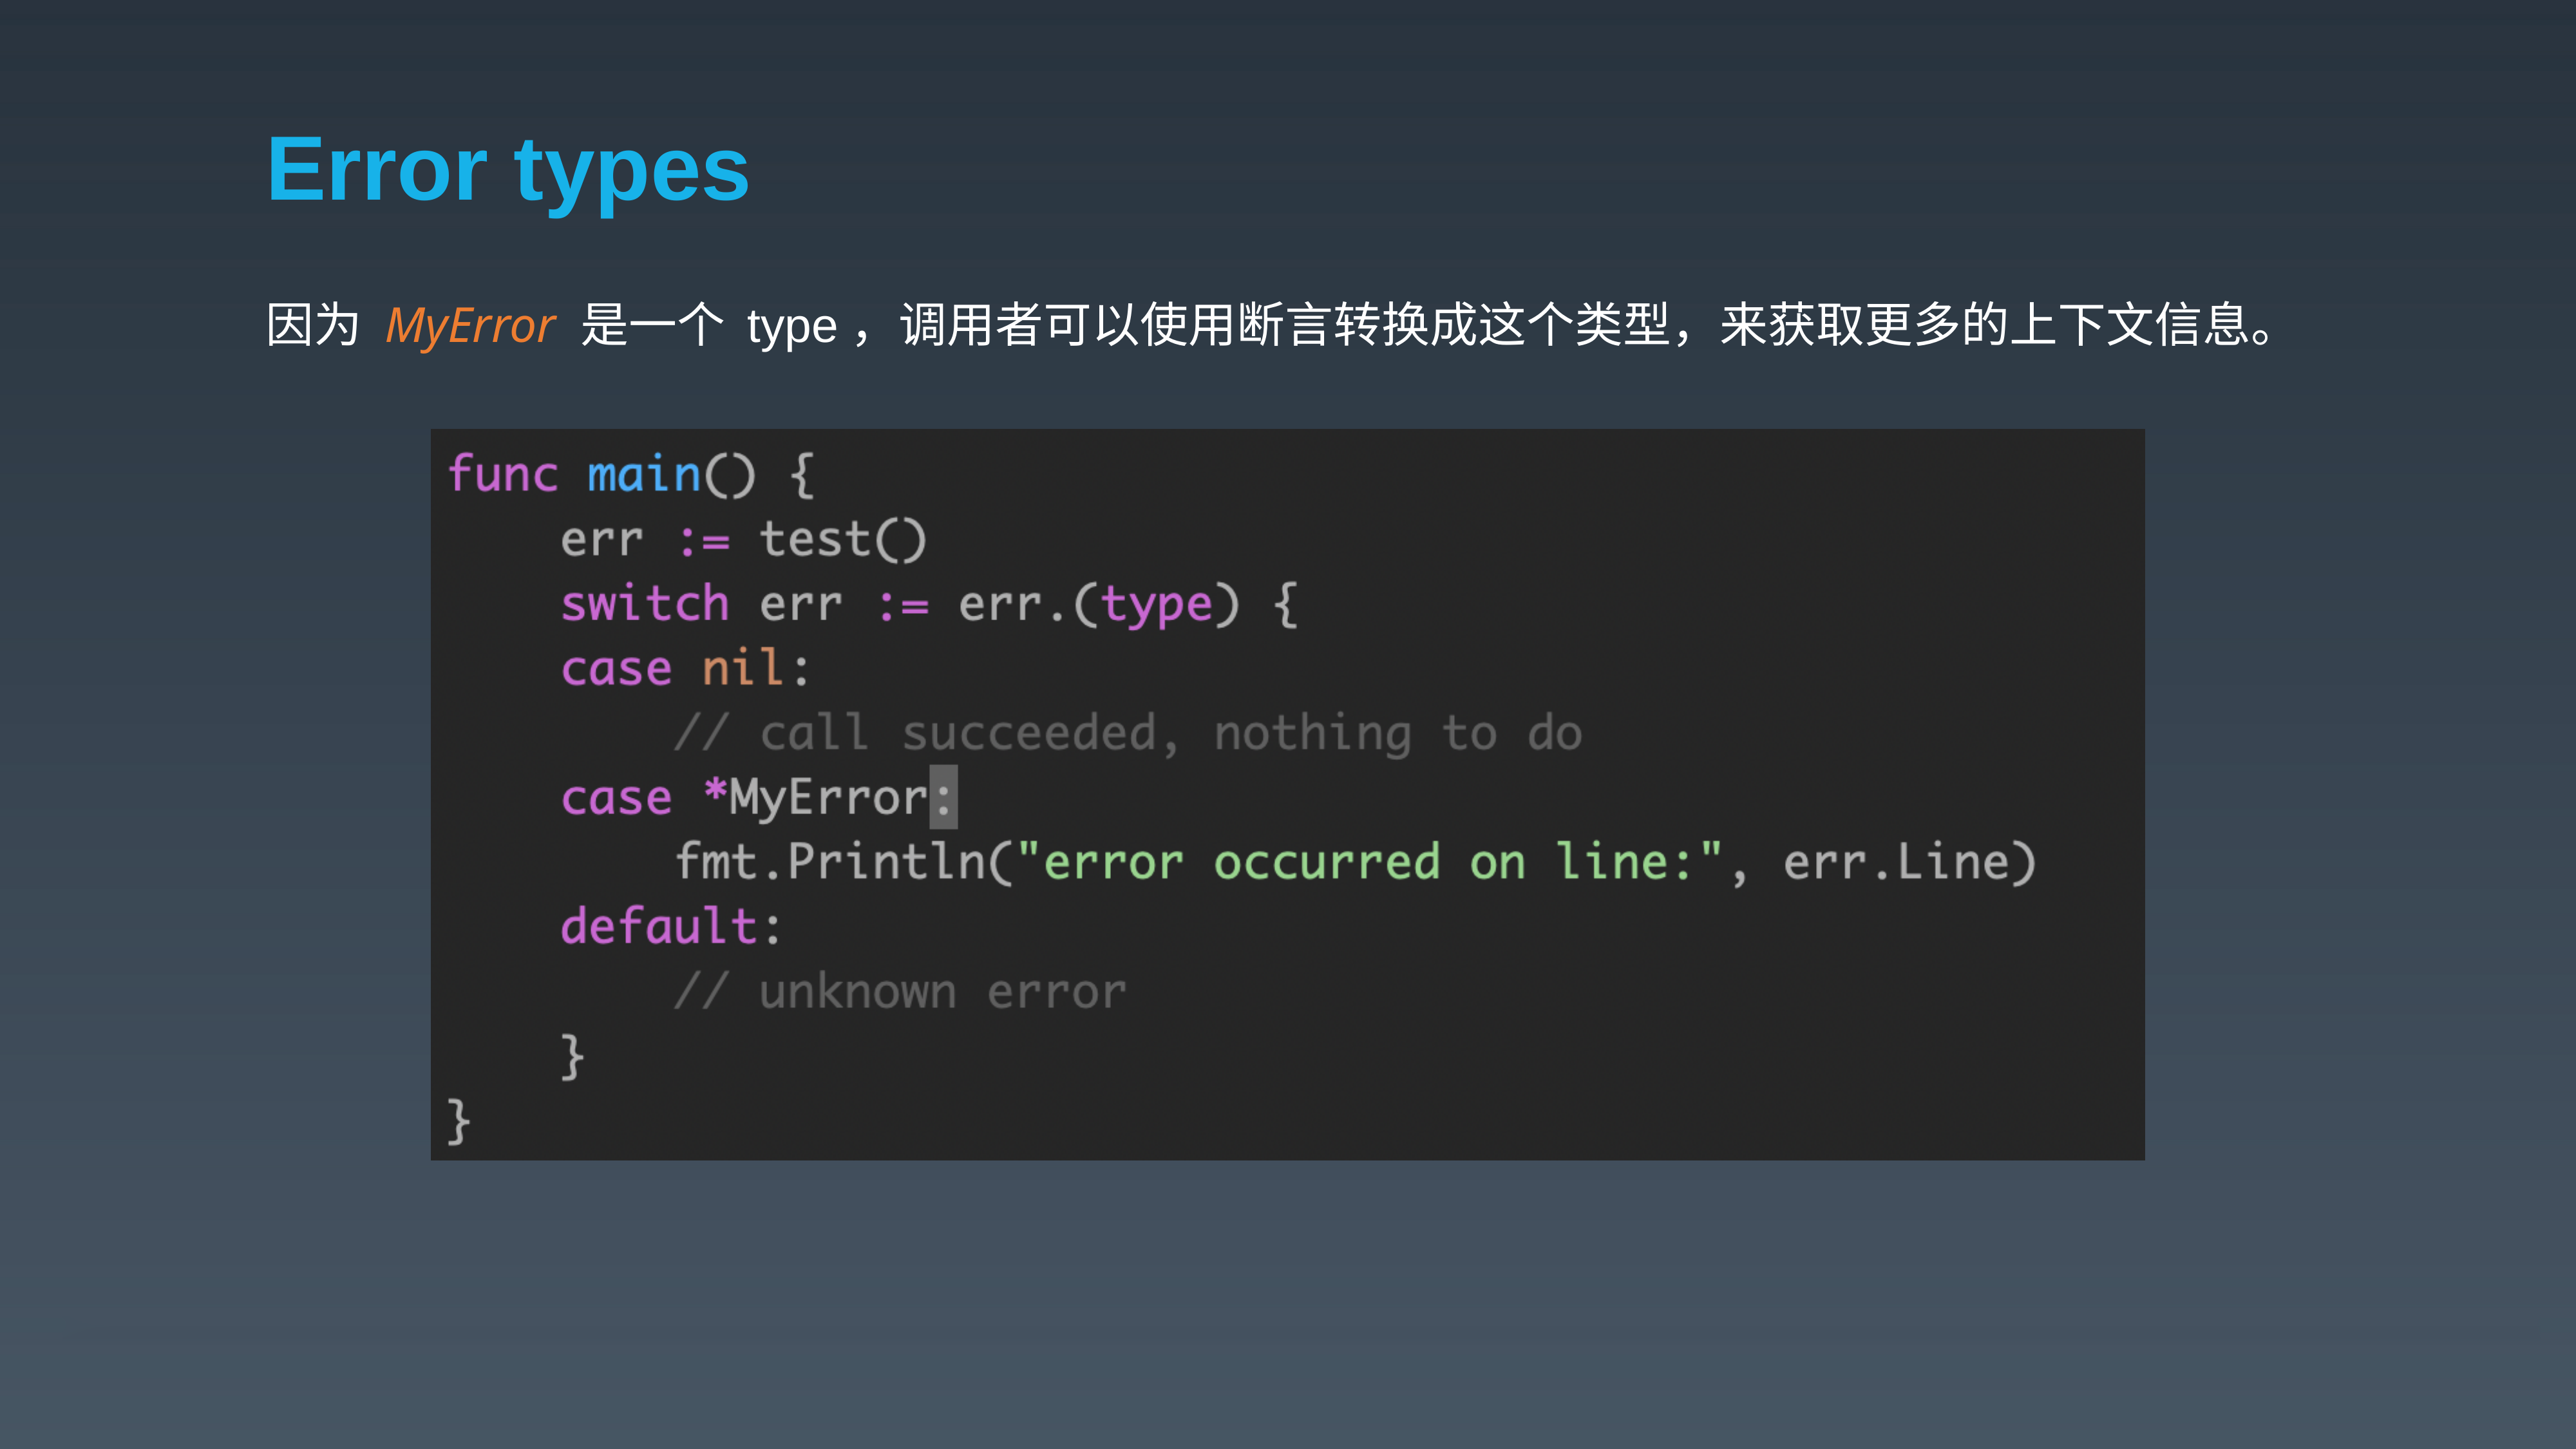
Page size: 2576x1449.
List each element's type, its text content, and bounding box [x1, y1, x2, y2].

picture [0, 0, 2576, 1449]
title Error types [260, 103, 2316, 243]
list 因为 MyError 是一个 type，调用者可以使用断言转换成这个类型，来获取更多的上下文信息。 [260, 288, 2316, 1407]
